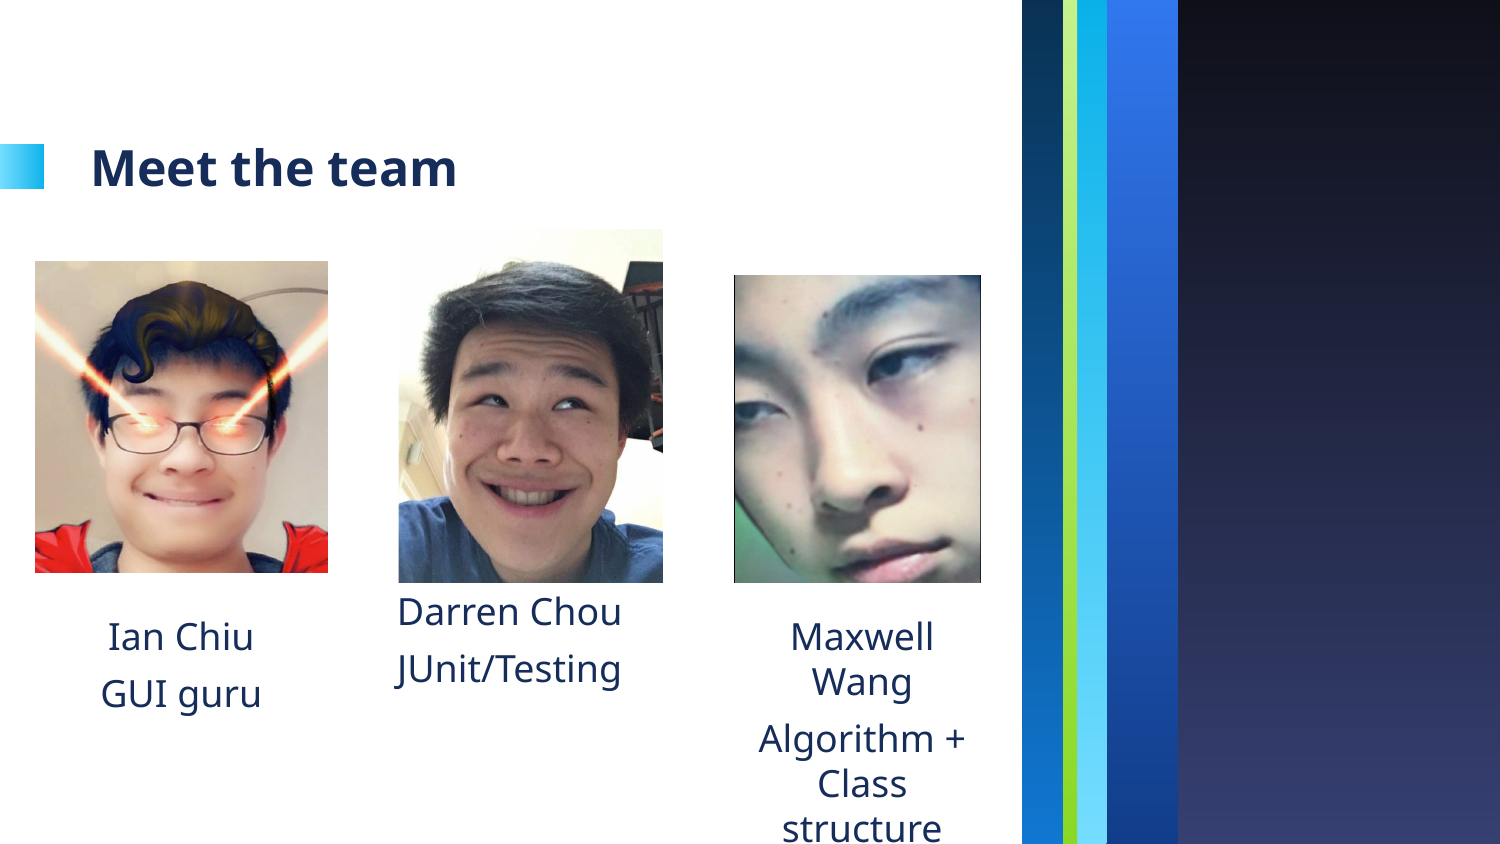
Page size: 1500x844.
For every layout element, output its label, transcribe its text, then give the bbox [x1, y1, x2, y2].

picture [398, 229, 664, 584]
list Darren Chou JUnit/Testing [372, 572, 647, 844]
picture [35, 261, 328, 574]
picture [734, 275, 981, 584]
list Maxwell Wang Algorithm + Class structure [725, 597, 1000, 844]
list Ian Chiu GUI guru [44, 597, 319, 844]
title Meet the team [75, 92, 945, 212]
